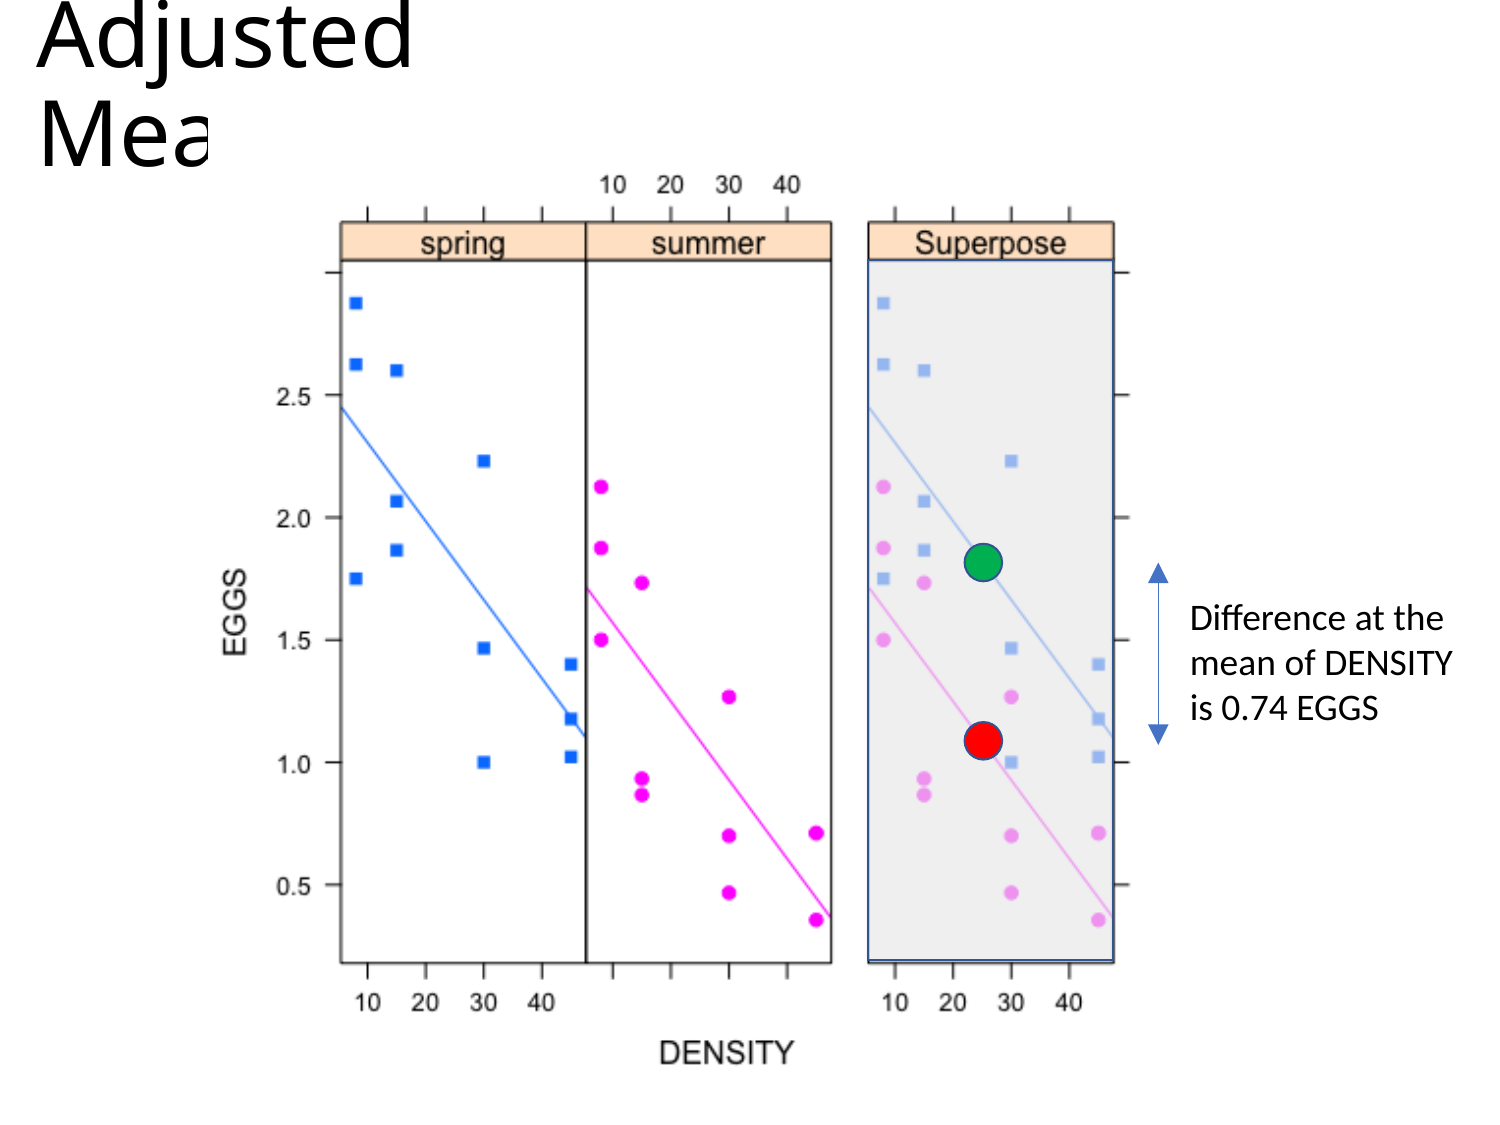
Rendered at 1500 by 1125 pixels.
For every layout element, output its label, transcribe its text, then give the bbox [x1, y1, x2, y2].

text_box Difference at the mean of DENSITY is 0.74 EGGS [1190, 585, 1489, 736]
title Adjusted Means [21, 29, 657, 145]
picture [208, 113, 1190, 1096]
